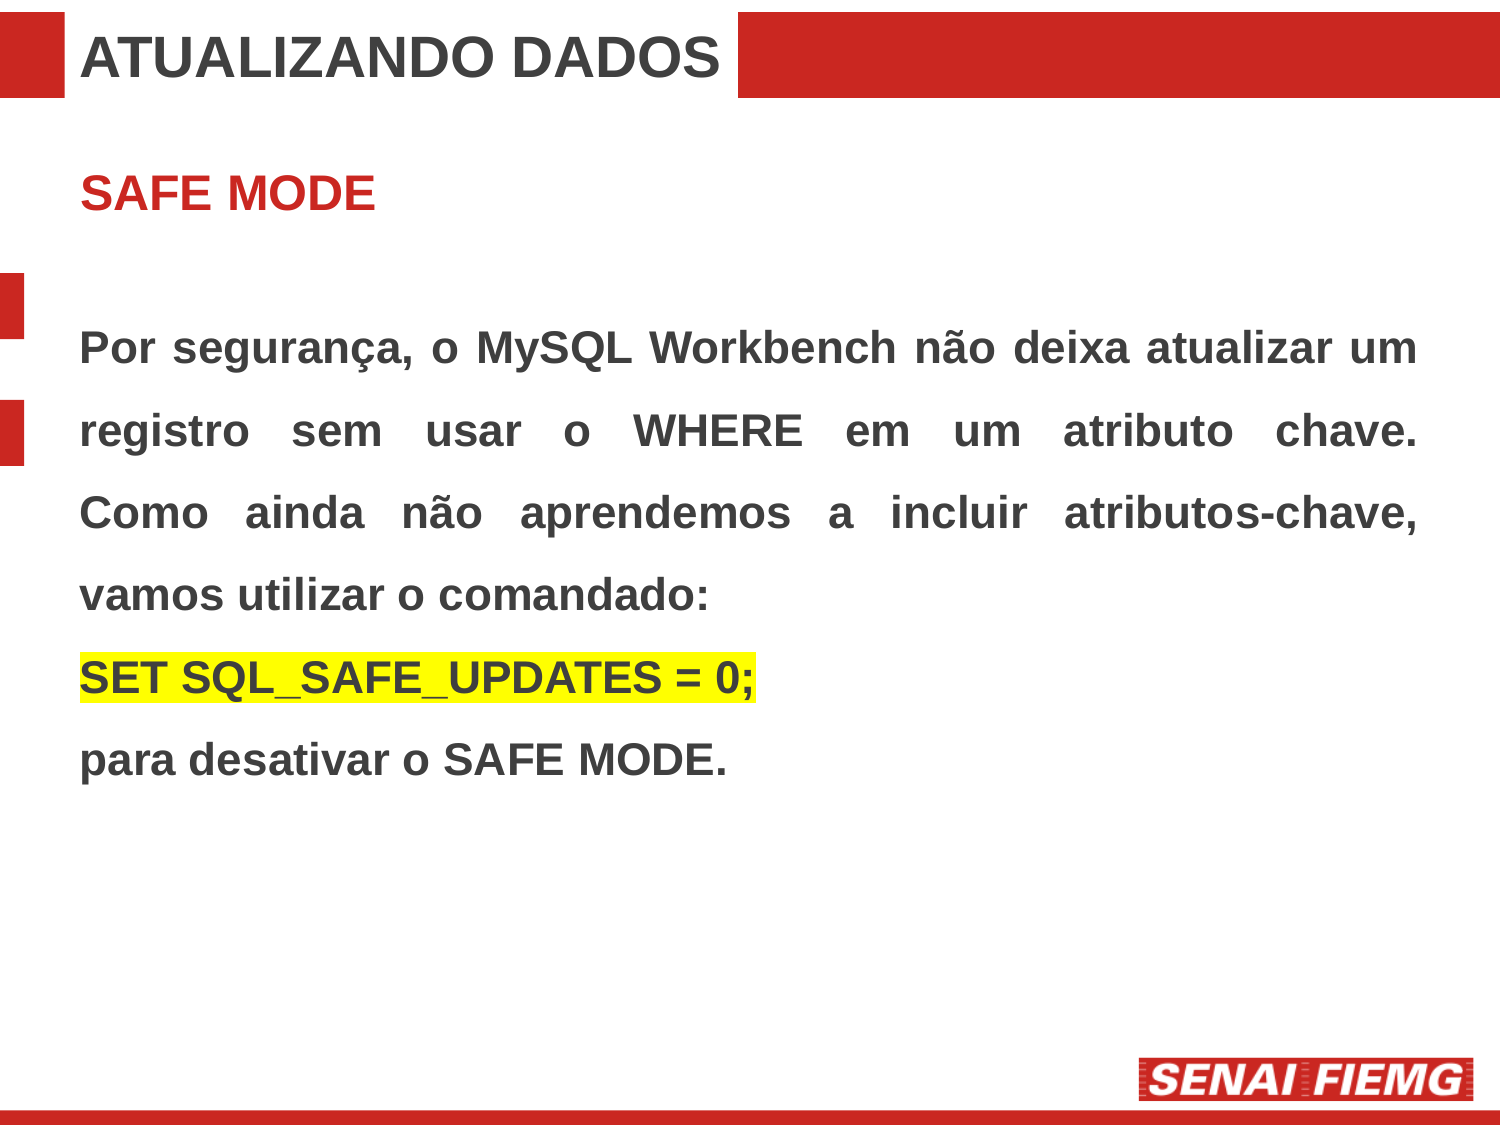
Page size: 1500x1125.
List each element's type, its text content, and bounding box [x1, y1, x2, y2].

text_box [0, 273, 25, 340]
text_box [0, 12, 65, 98]
text_box ATUALIZANDO DADOS [65, 12, 738, 98]
text_box Por segurança, o MySQL Workbench não deixa atualizar um registro sem usar o WHERE em um atributo chave. Como ainda não aprendemos a incluir atributos-chave, vamos utilizar o comandado: SET SQL_SAFE_UPDATES = 0; para desativar o SAFE MODE. [64, 282, 1435, 962]
text_box [738, 12, 1500, 98]
picture [1131, 1047, 1500, 1125]
text_box SAFE MODE [65, 152, 1436, 229]
text_box [0, 1110, 1126, 1125]
text_box [0, 399, 25, 466]
